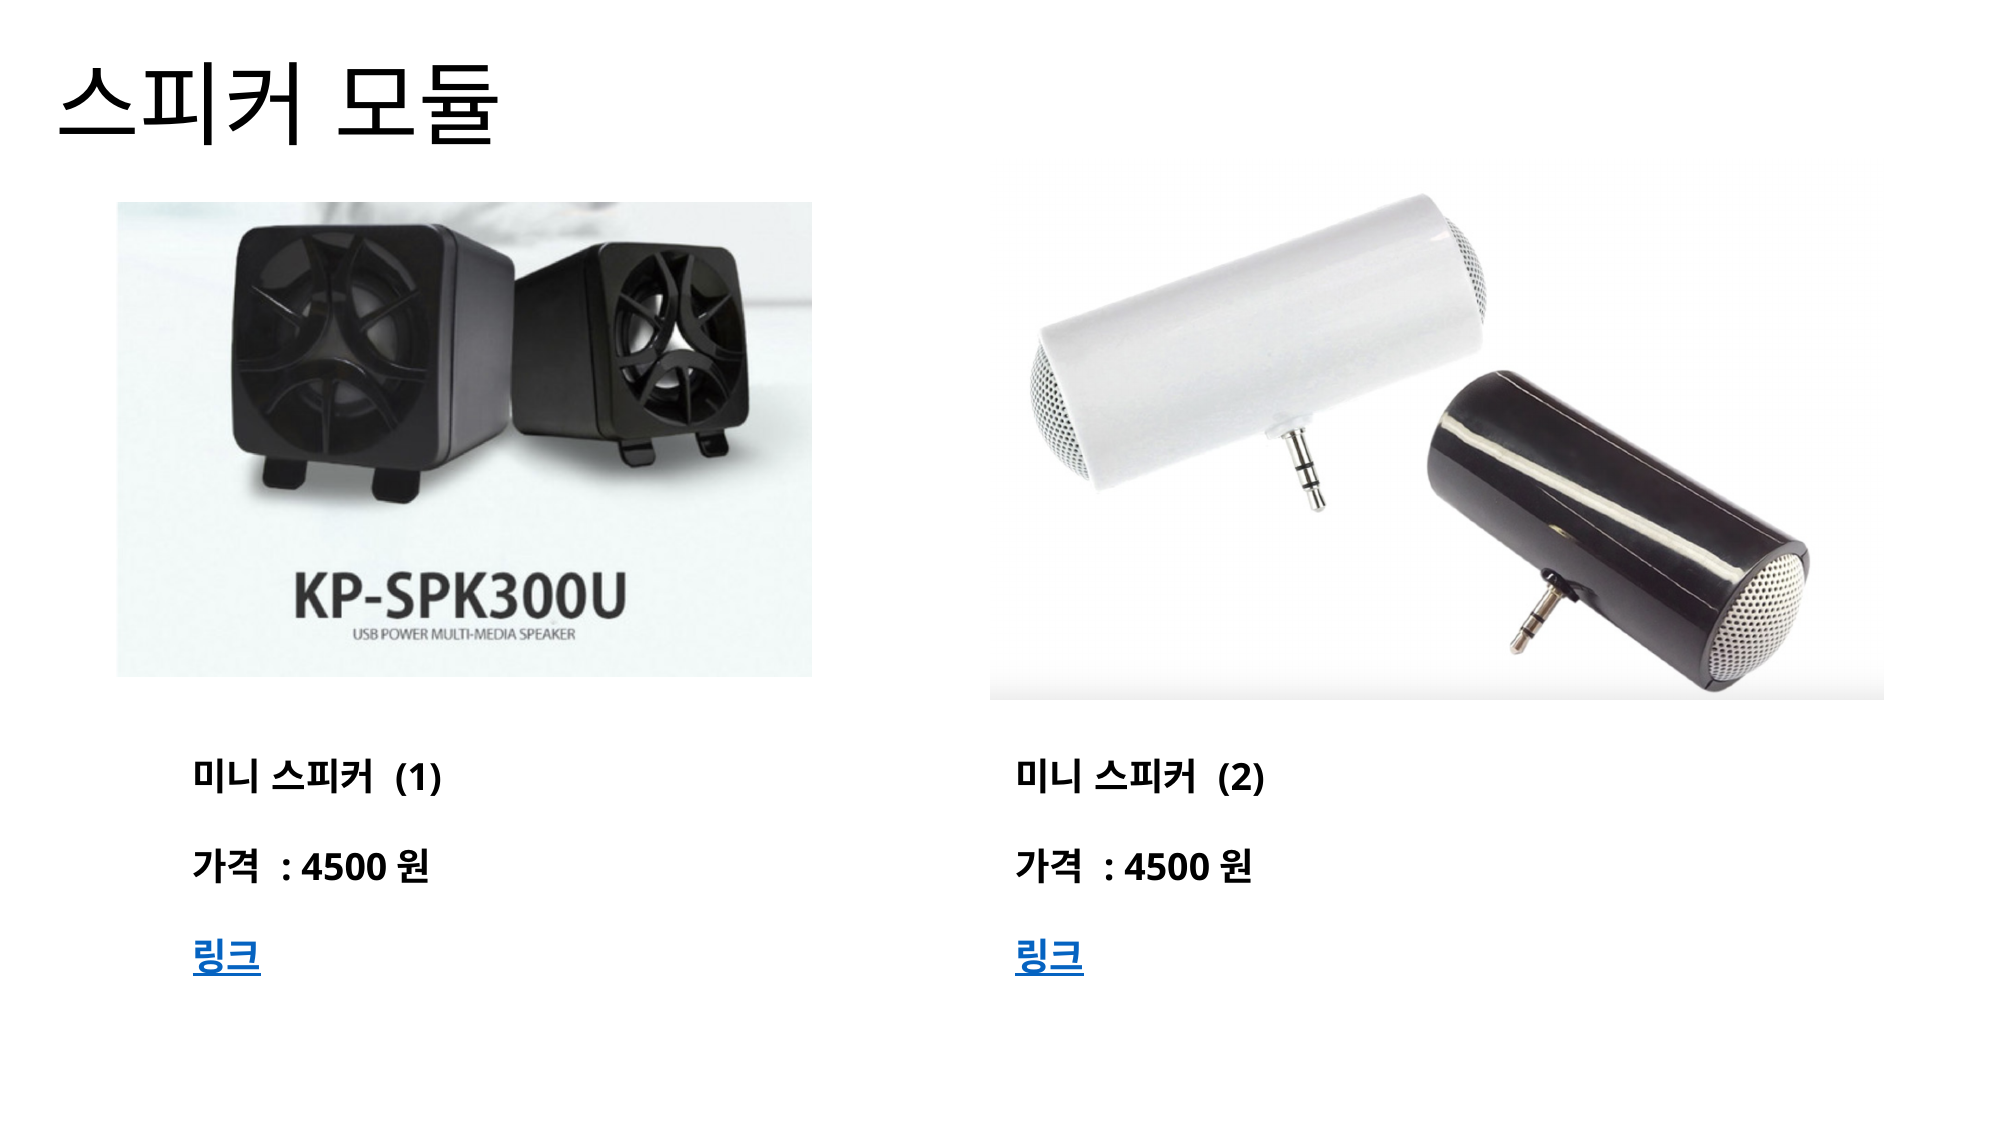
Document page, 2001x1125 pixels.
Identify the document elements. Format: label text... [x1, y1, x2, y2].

text_box 미니 스피커 (2) 가격 : 4500원 링크 [1000, 745, 1290, 995]
text_box 미니 스피커 (1) 가격 : 4500원 링크 [177, 745, 467, 995]
text_box 스피커 모듈 [55, 0, 1781, 218]
picture [990, 158, 1884, 700]
picture [116, 202, 812, 682]
